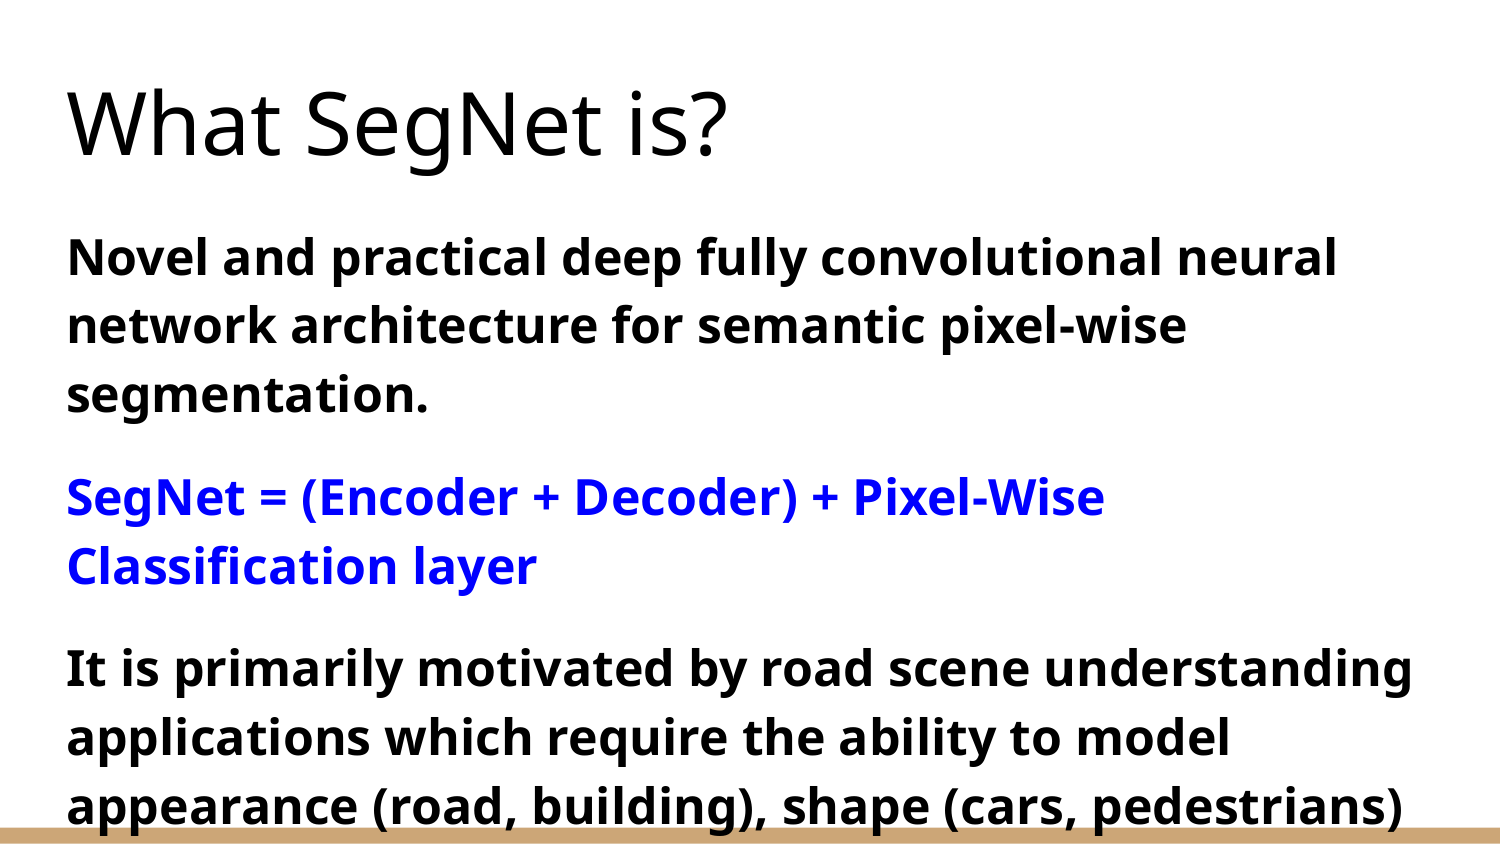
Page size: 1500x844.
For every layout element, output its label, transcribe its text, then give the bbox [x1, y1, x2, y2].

title What SegNet is? [51, 51, 1449, 189]
list Novel and practical deep fully convolutional neural network architecture for semantic pixel-wise segmentation. SegNet = (Encoder + Decoder) + Pixel-Wise Classification layer It is primarily motivated by road scene understanding applications which require the ability to model appearance (road, building), shape (cars, pedestrians) and understand the spatial-relationship (context) between different classes such as road and side-walk. [51, 200, 1449, 752]
